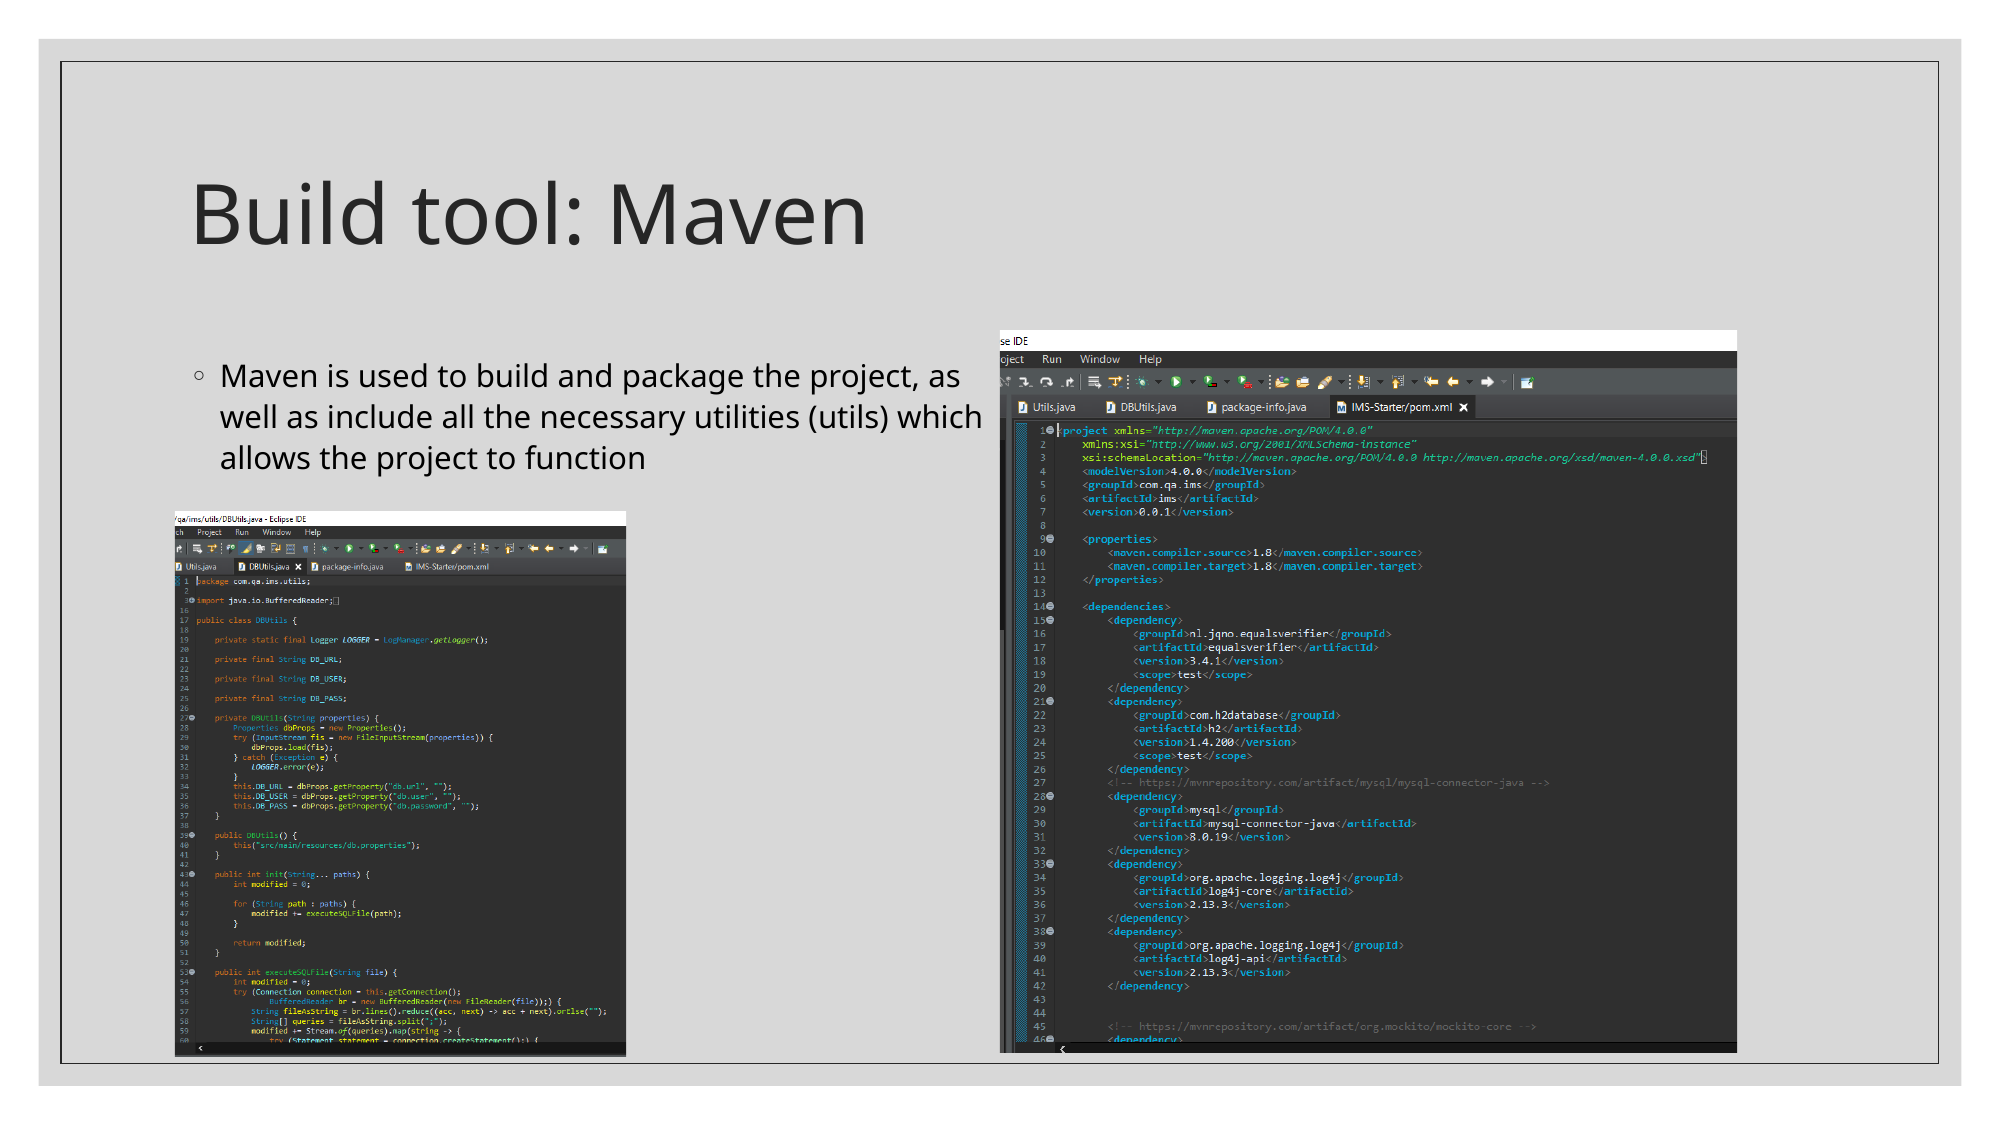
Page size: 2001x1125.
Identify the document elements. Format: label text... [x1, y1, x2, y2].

title Build tool: Maven [174, 105, 1825, 331]
picture [999, 330, 1738, 1053]
picture [174, 510, 627, 1057]
list Maven is used to build and package the project, as well as include all the necessary utilities (utils) which allows the project to function [174, 345, 994, 977]
